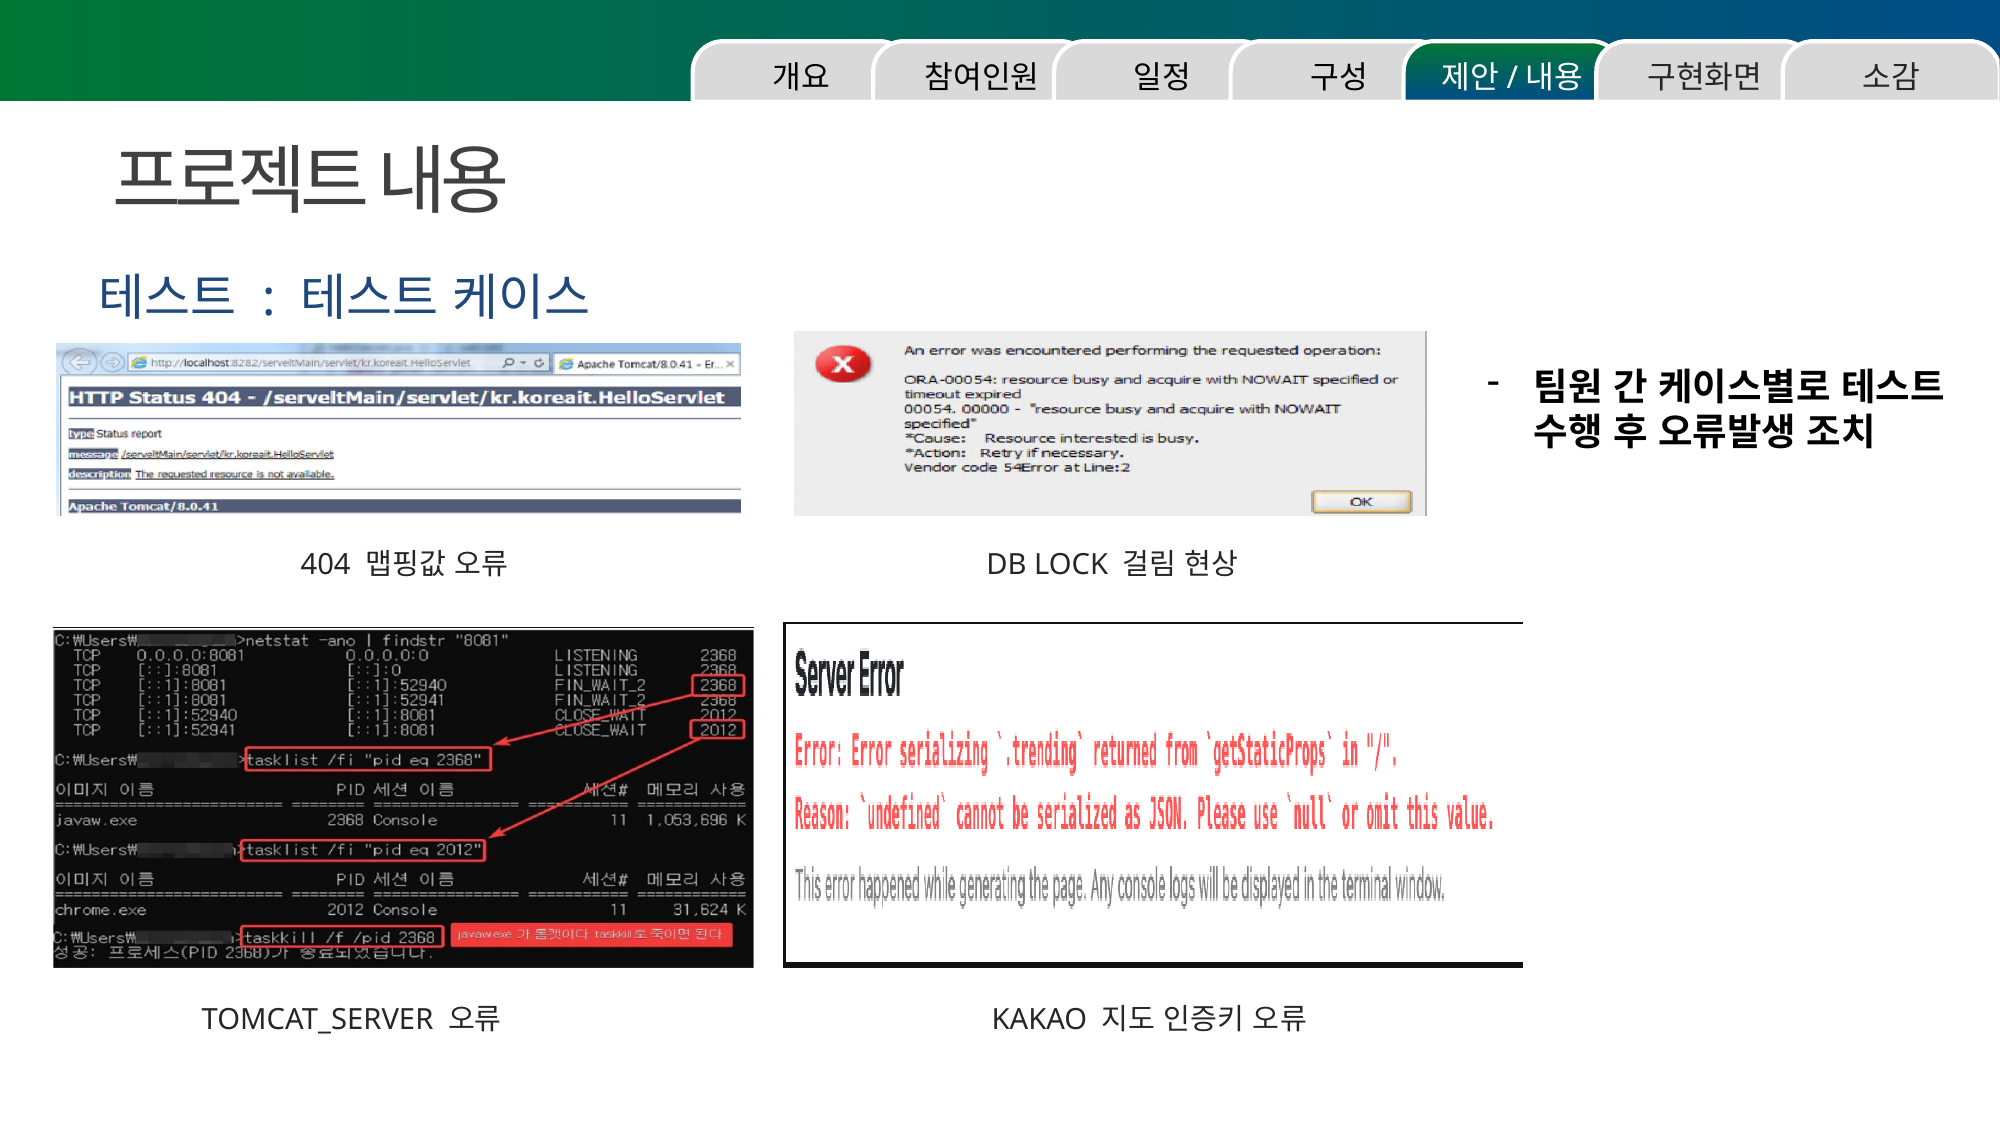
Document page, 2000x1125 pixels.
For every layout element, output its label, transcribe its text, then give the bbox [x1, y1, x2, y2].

picture [53, 627, 754, 969]
picture [56, 343, 754, 516]
text_box 프로젝트 내용 [97, 125, 525, 231]
text_box 테스트 : 테스트 케이스 [83, 270, 1354, 321]
text_box TOMCAT_SERVER 오류 [149, 990, 555, 1046]
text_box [0, 0, 2000, 103]
text_box 팀원 간 케이스별로 테스트 수행 후 오류발생 조치 [1472, 355, 1981, 461]
picture [783, 622, 1523, 969]
text_box DB LOCK 걸림 현상 [906, 535, 1312, 591]
text_box 404 맵핑값 오류 [202, 535, 608, 591]
text_box KAKAO 지도 인증키 오류 [946, 990, 1353, 1046]
picture [793, 331, 1427, 516]
